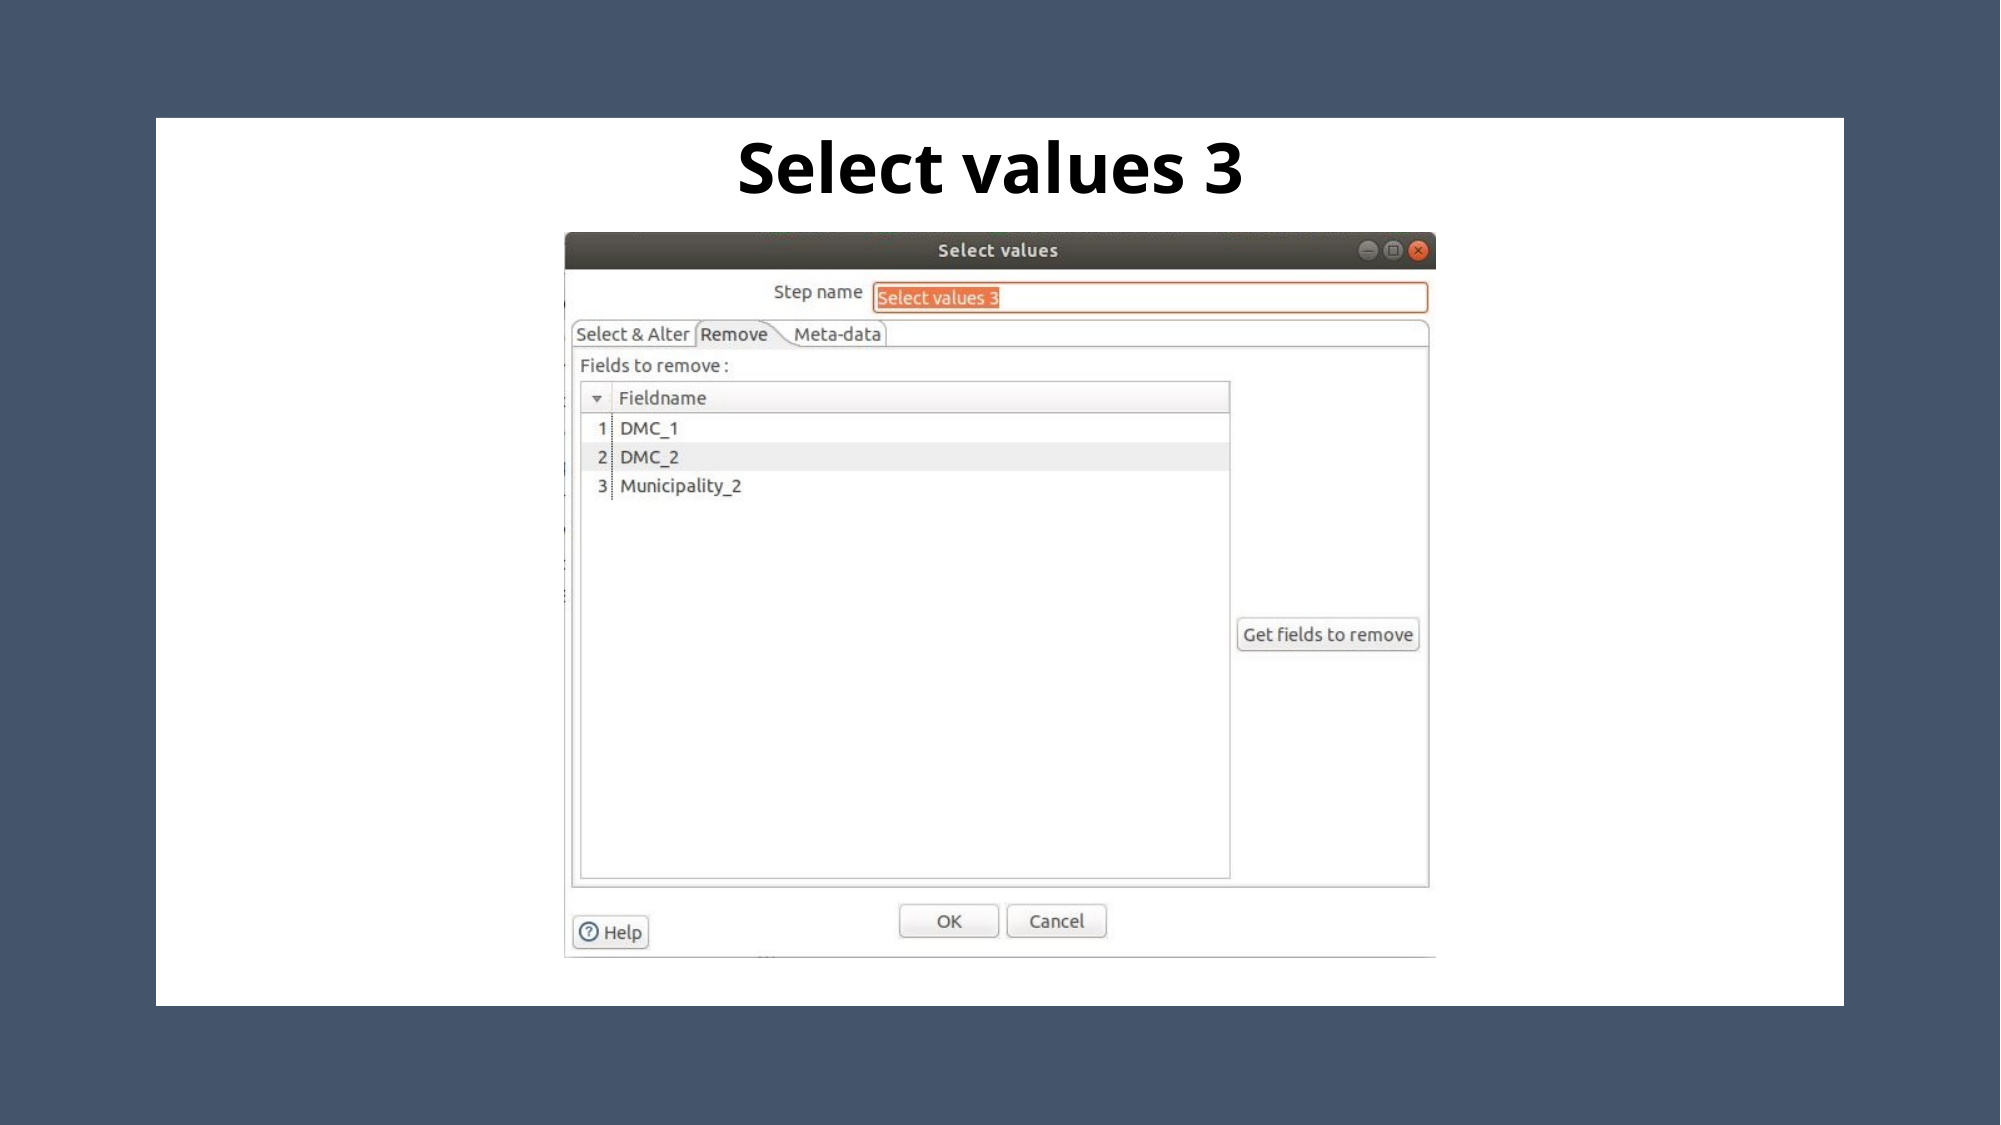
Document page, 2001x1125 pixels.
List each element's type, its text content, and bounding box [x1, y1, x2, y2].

title Select values 3 [156, 113, 1844, 233]
picture [564, 232, 1436, 958]
